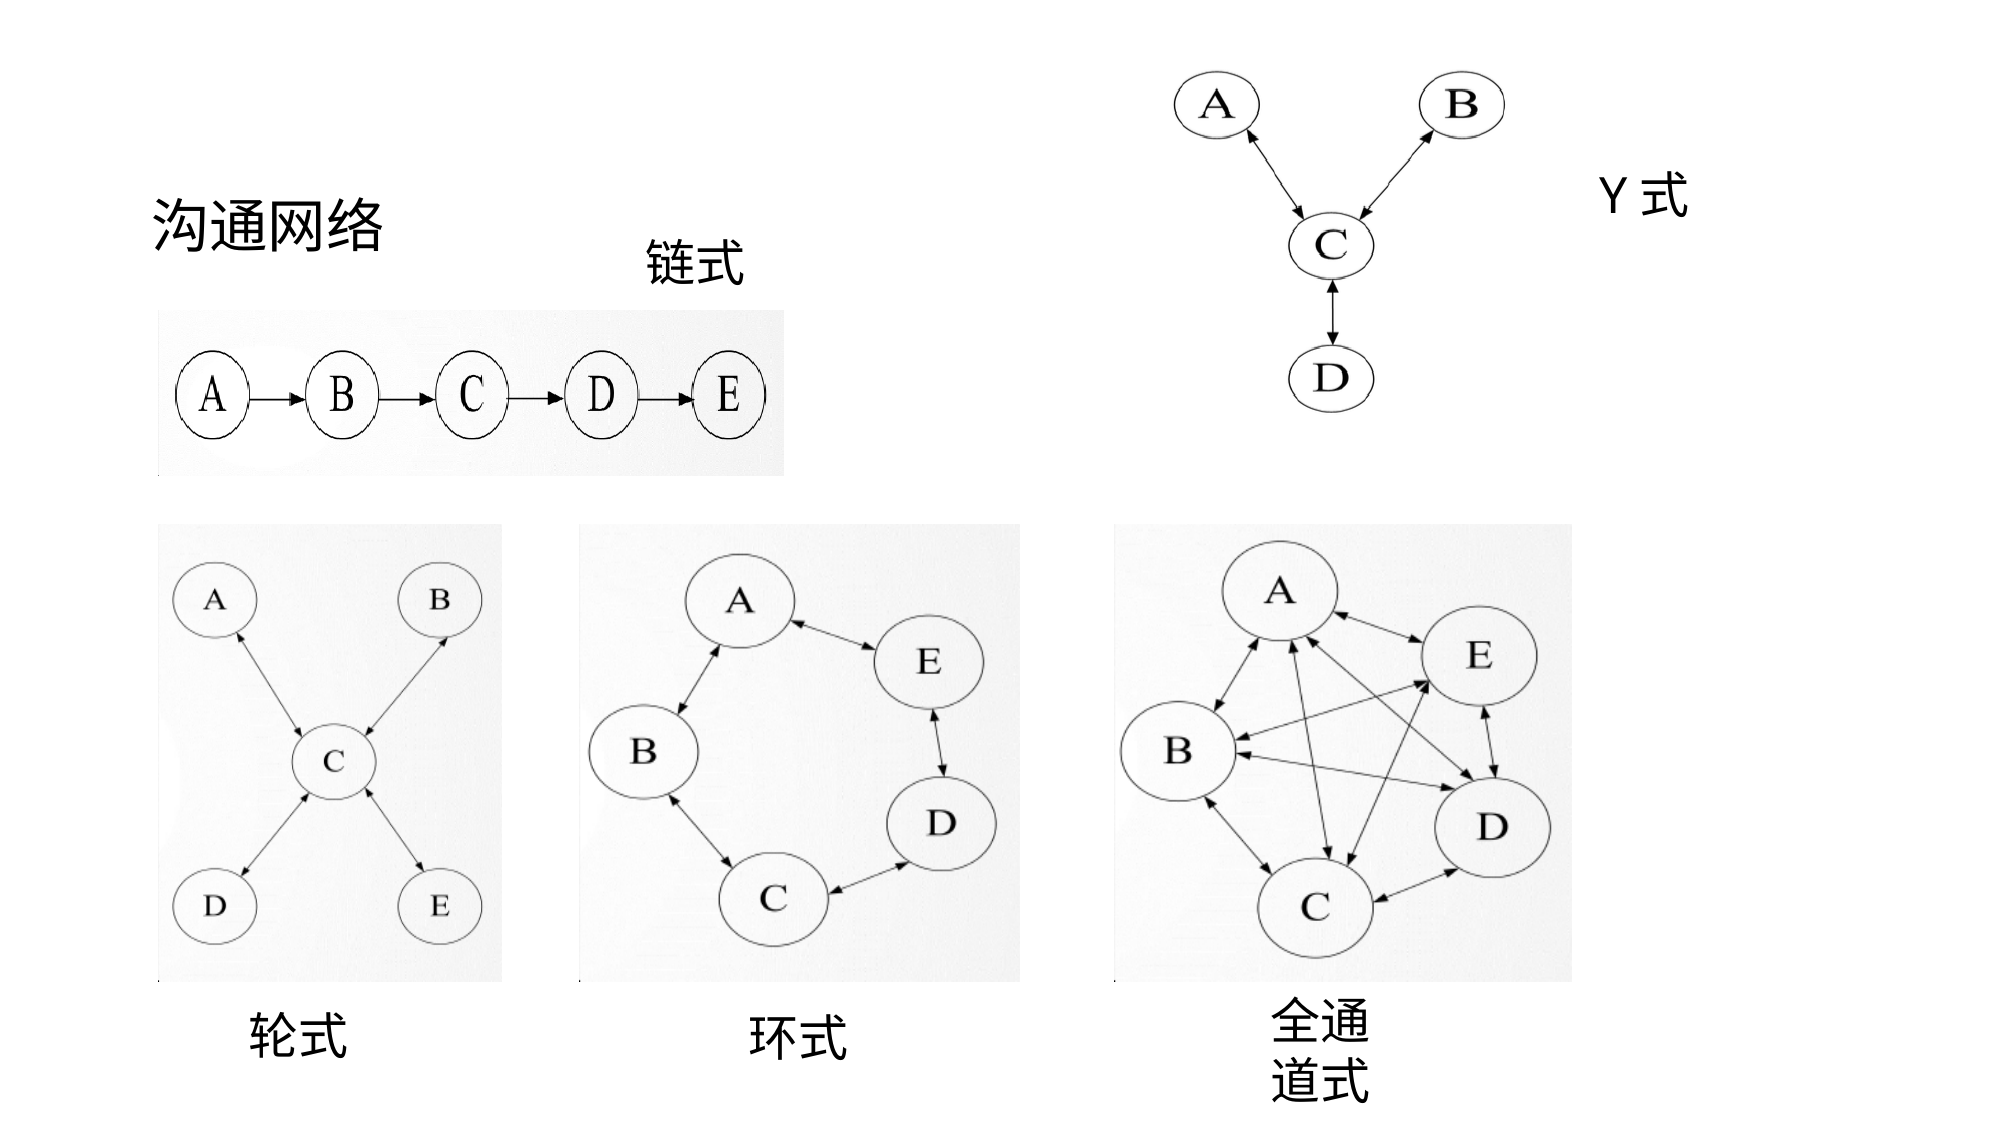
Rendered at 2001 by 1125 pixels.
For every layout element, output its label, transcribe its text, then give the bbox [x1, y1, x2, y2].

text_box 链式 [630, 223, 886, 299]
text_box 环式 [733, 998, 910, 1074]
text_box 轮式 [233, 997, 410, 1073]
picture [579, 524, 1020, 982]
text_box 沟通网络 [136, 181, 450, 267]
text_box Y式 [1584, 155, 1761, 231]
text_box 全通道式 [1255, 982, 1431, 1117]
picture [158, 524, 502, 982]
picture [158, 310, 784, 476]
picture [1114, 43, 1572, 490]
picture [1114, 524, 1572, 982]
